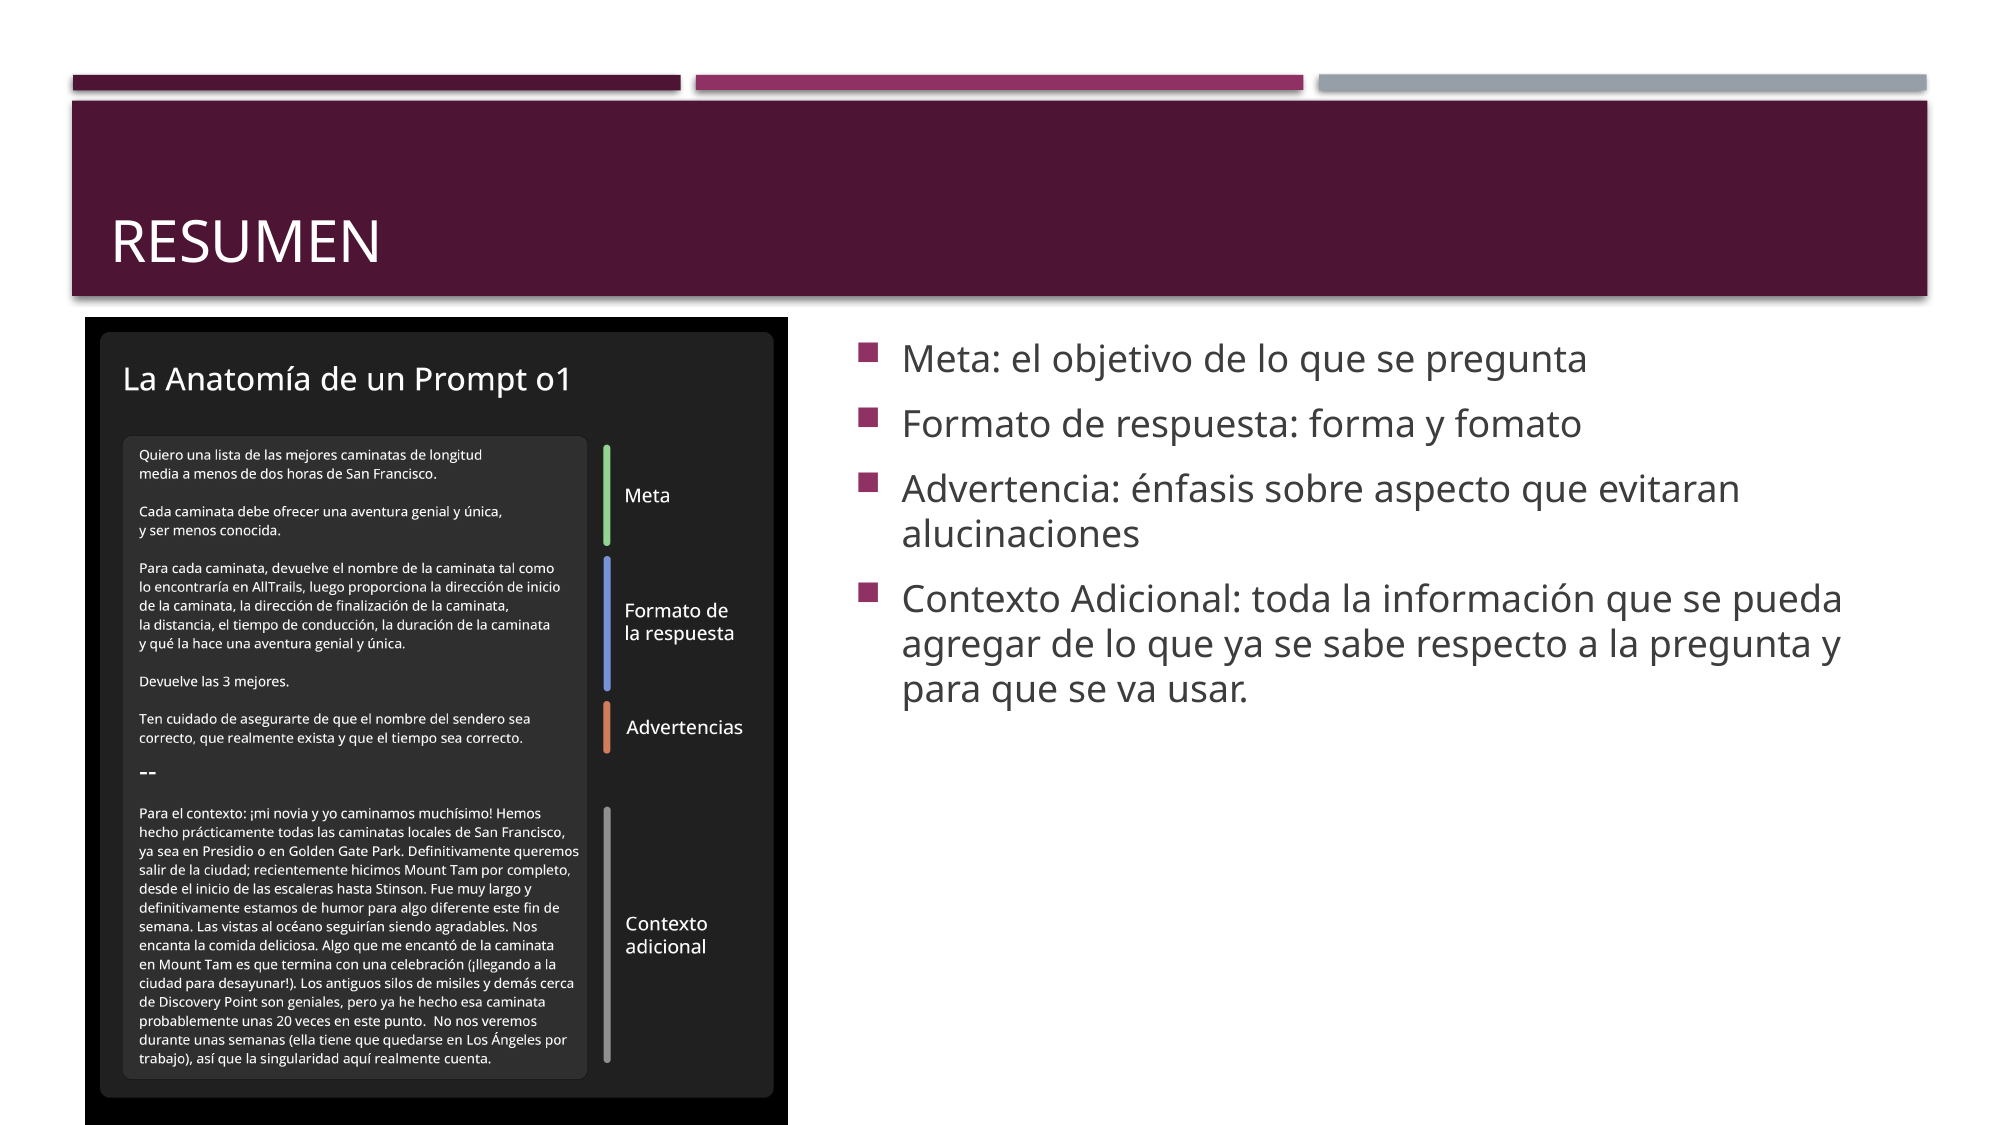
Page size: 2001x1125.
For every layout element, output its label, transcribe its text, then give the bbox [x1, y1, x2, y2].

text_box Meta: el objetivo de lo que se pregunta Formato de respuesta: forma y fomato Advertencia: énfasis sobre aspecto que evitaran alucinaciones Contexto Adicional: toda la información que se pueda agregar de lo que ya se sabe respecto a la pregunta y para que se va usar. [840, 327, 1916, 718]
title RESUMEN [95, 115, 1905, 282]
picture [84, 317, 788, 1125]
